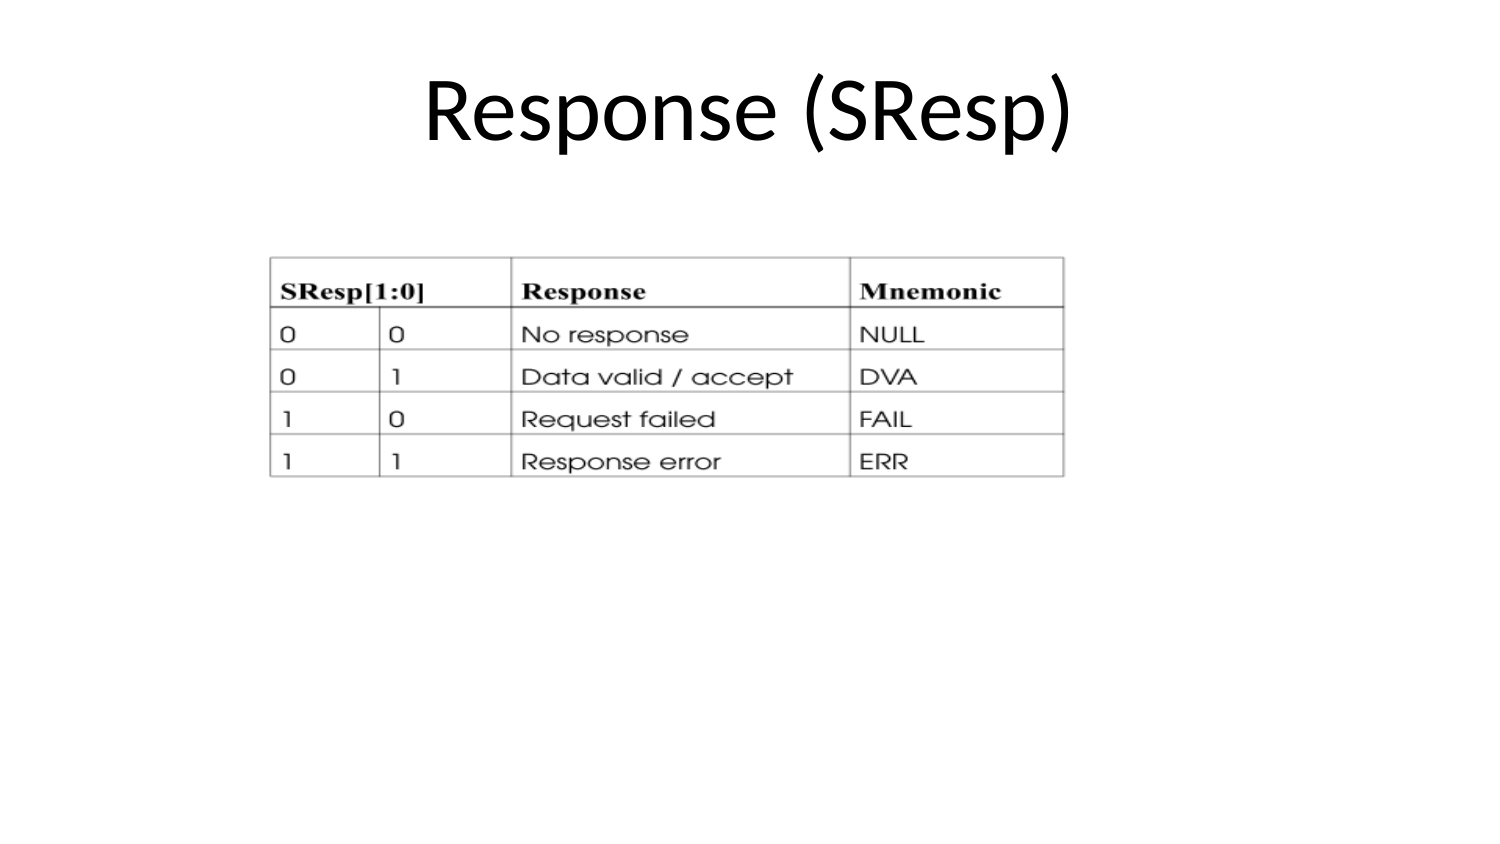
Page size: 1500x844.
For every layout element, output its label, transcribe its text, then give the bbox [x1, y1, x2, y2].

picture [265, 253, 1073, 480]
title Response (SResp) [75, 33, 1425, 175]
